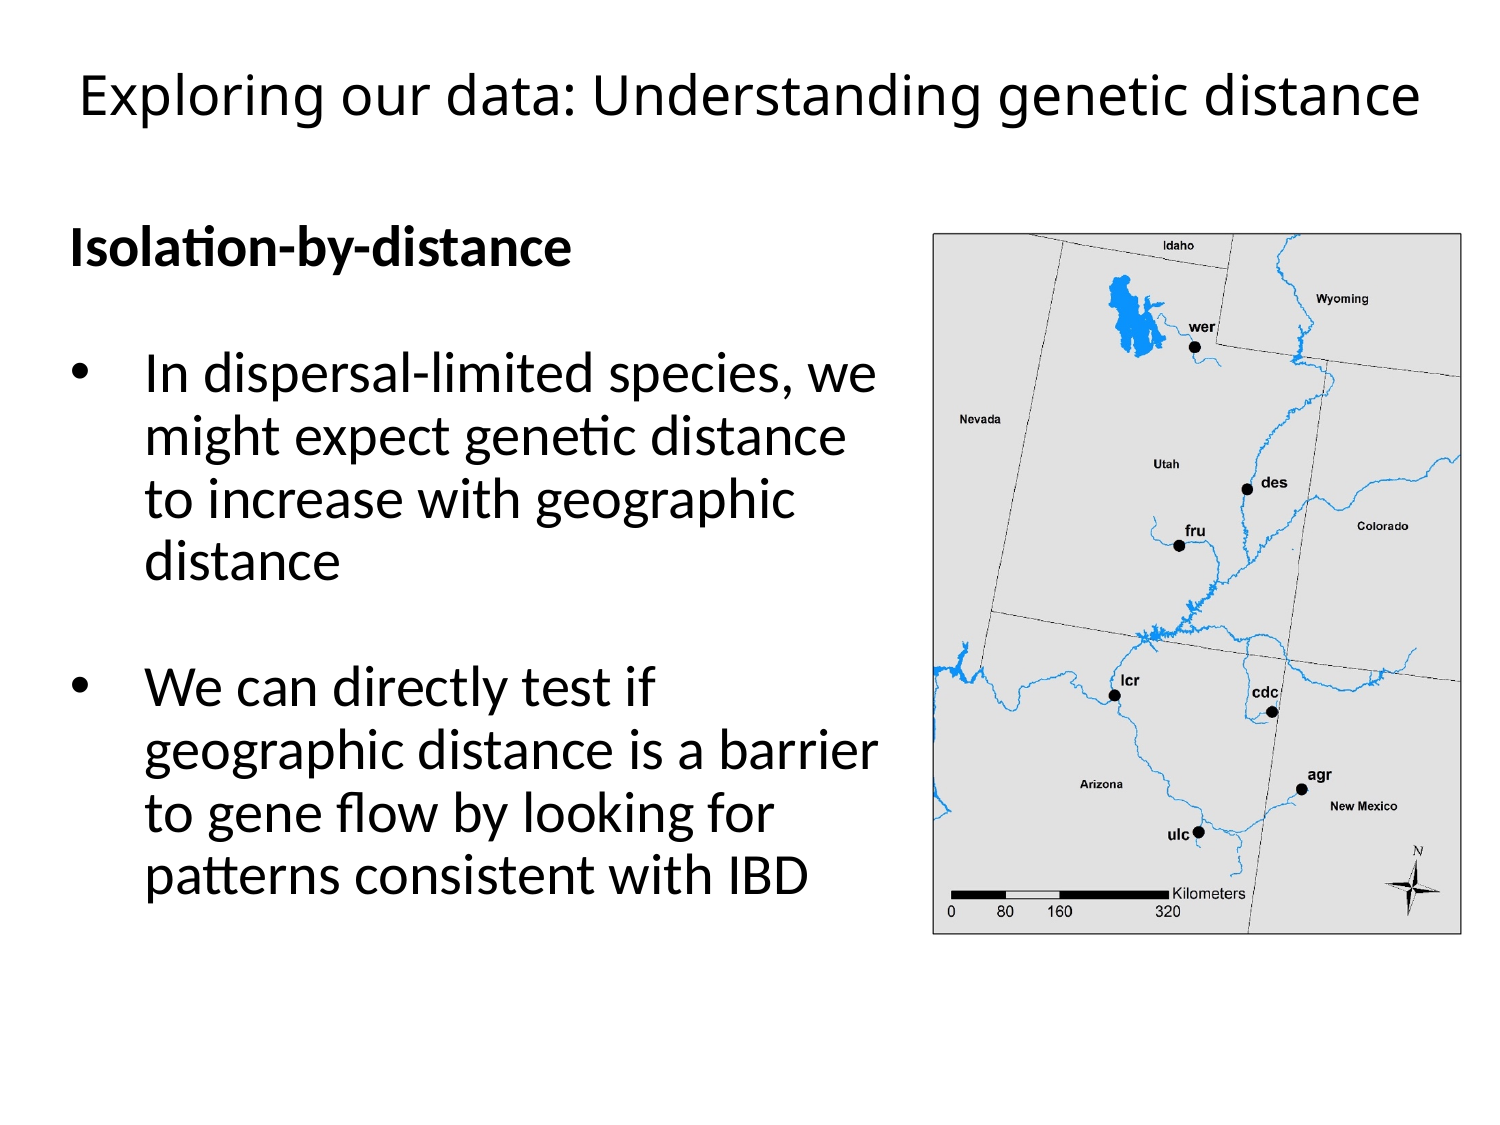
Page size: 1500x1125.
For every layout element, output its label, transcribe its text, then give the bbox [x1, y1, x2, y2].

title Exploring our data: Understanding genetic distance [64, 41, 1475, 153]
picture [930, 230, 1464, 938]
text_box Isolation-by-distance In dispersal-limited species, we might expect genetic distance to increase with geographic distance We can directly test if geographic distance is a barrier to gene flow by looking for patterns consistent with IBD [54, 208, 921, 1009]
